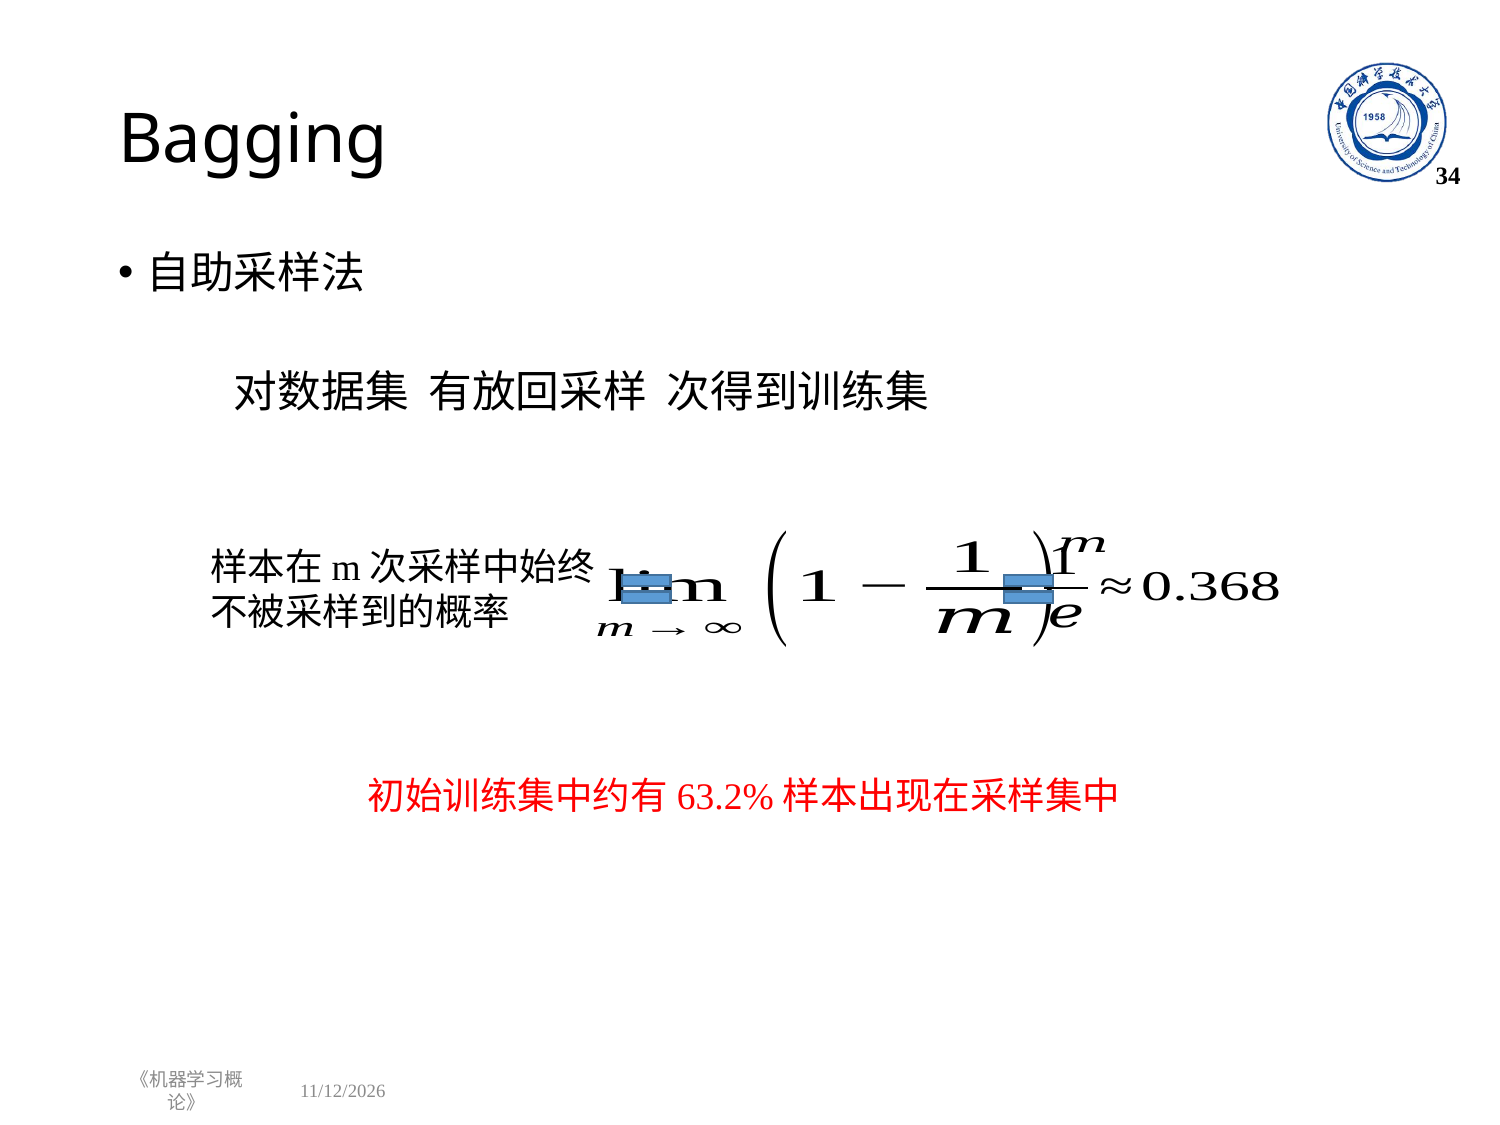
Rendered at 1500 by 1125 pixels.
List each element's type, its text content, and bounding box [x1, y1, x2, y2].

slide_number 34 [1372, 144, 1476, 205]
text_box [621, 574, 672, 587]
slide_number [285, 1068, 422, 1113]
text_box 样本在m次采样中始终不被采样到的概率 [195, 535, 629, 641]
footer 《机器学习概论》 [104, 1068, 270, 1113]
text_box [1003, 590, 1054, 604]
text_box 初始训练集中约有63.2%样本出现在采样集中 [353, 765, 1150, 825]
text_box [1003, 574, 1054, 587]
list 自助采样法 [103, 243, 1397, 1053]
title Bagging [103, 59, 1397, 221]
text_box [621, 590, 672, 604]
picture [1397, 59, 1450, 144]
